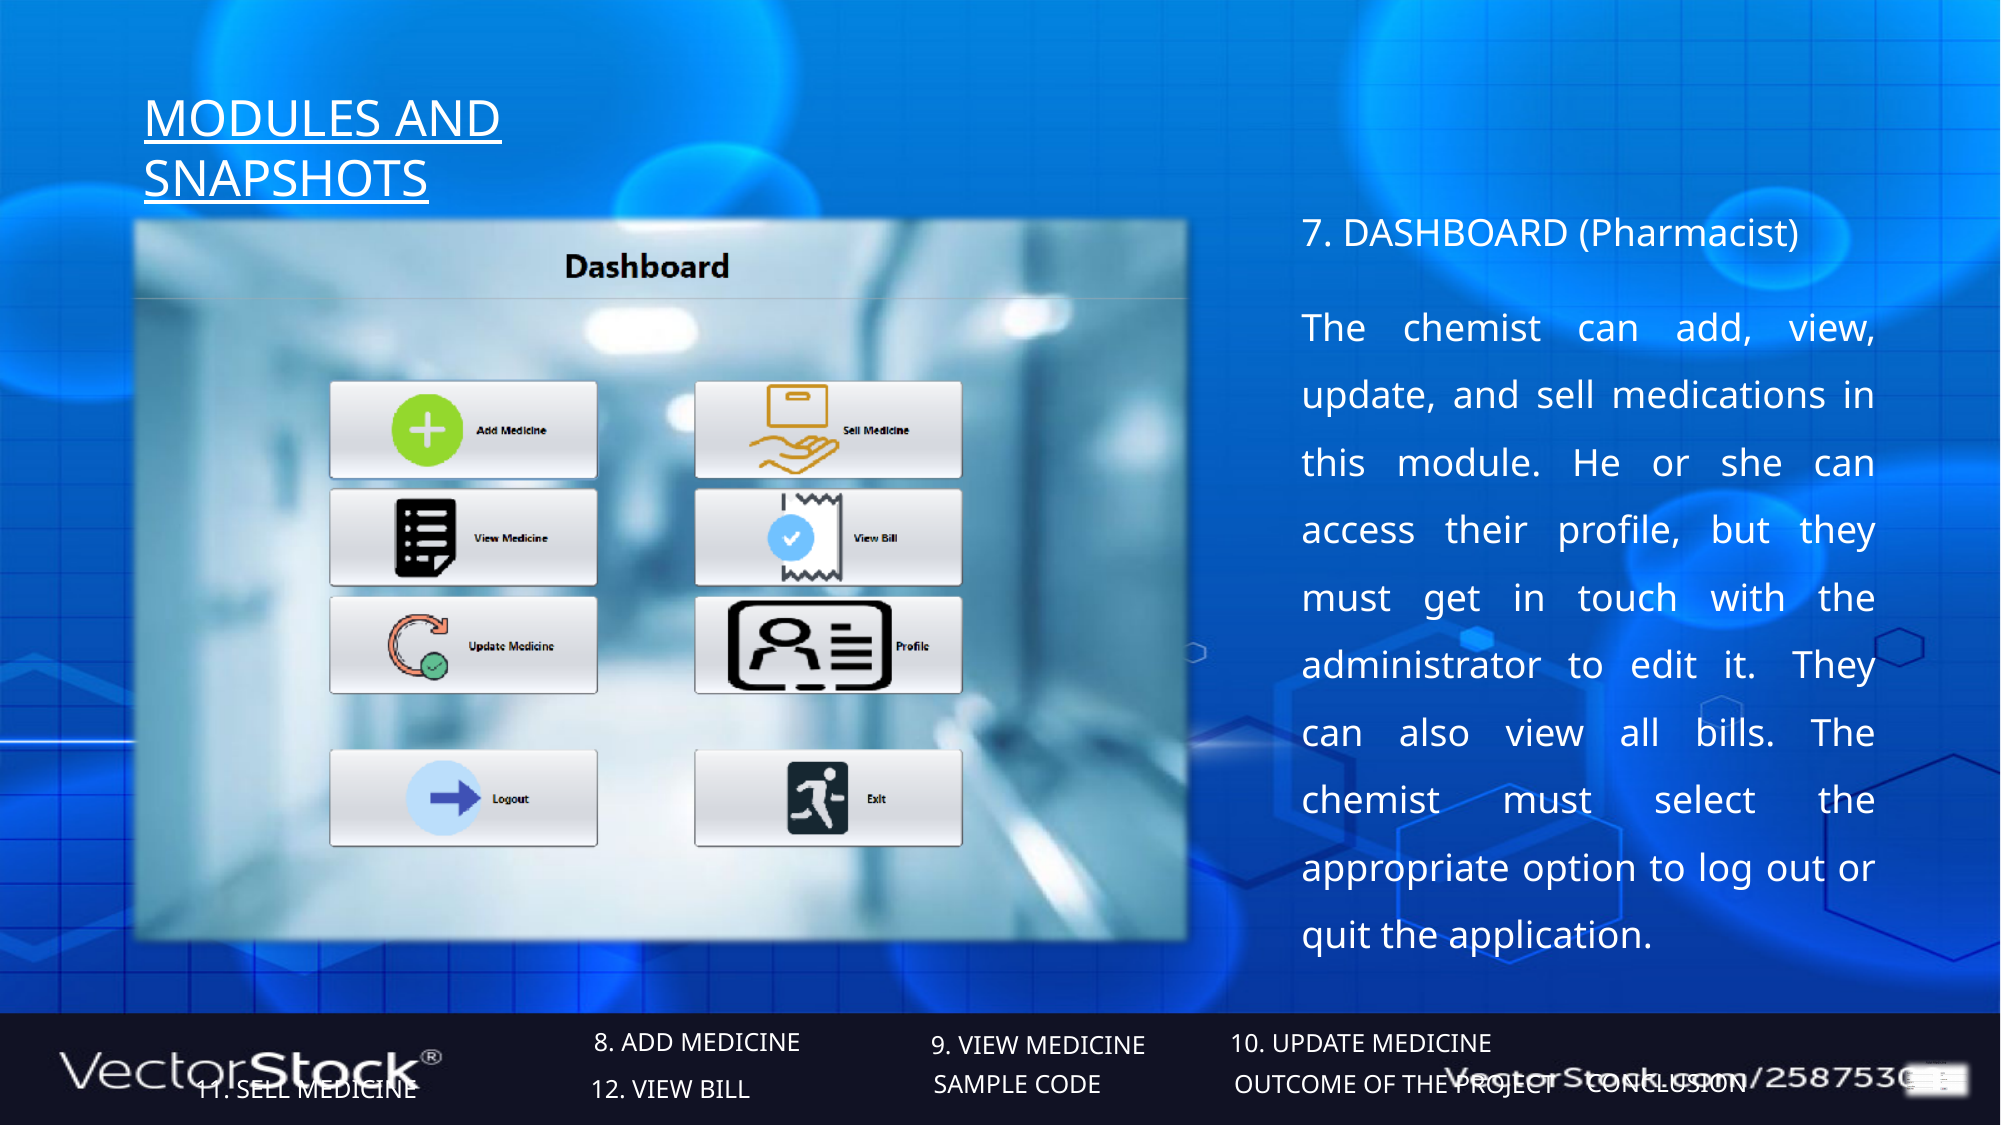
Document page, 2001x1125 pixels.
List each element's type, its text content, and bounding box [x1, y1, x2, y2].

picture [0, 0, 2001, 1125]
text_box 8. ADD MEDICINE [579, 1004, 984, 1065]
text_box 10. UPDATE MEDICINE [1215, 1005, 1692, 1065]
text_box MODULES AND SNAPSHOTS [128, 79, 771, 212]
text_box OUTCOME OF THE PROJECT [1219, 1065, 1571, 1106]
text_box The chemist can add, view, update, and sell medications in this module. He or she can access their profile, but they must get in touch with the administrator to edit it. They can also view all bills. The chemist must select the appropriate option to log out or quit the application. [1286, 273, 1892, 964]
text_box 7. DASHBOARD (Pharmacist) [1286, 178, 1873, 262]
text_box 12. VIEW BILL [575, 1050, 880, 1111]
text_box SAMPLE CODE [918, 1067, 1186, 1106]
text_box 9. VIEW MEDICINE [916, 1006, 1302, 1067]
text_box CONCLUSION [1571, 1060, 1825, 1106]
text_box 11. SELL MEDICINE [180, 1050, 571, 1111]
